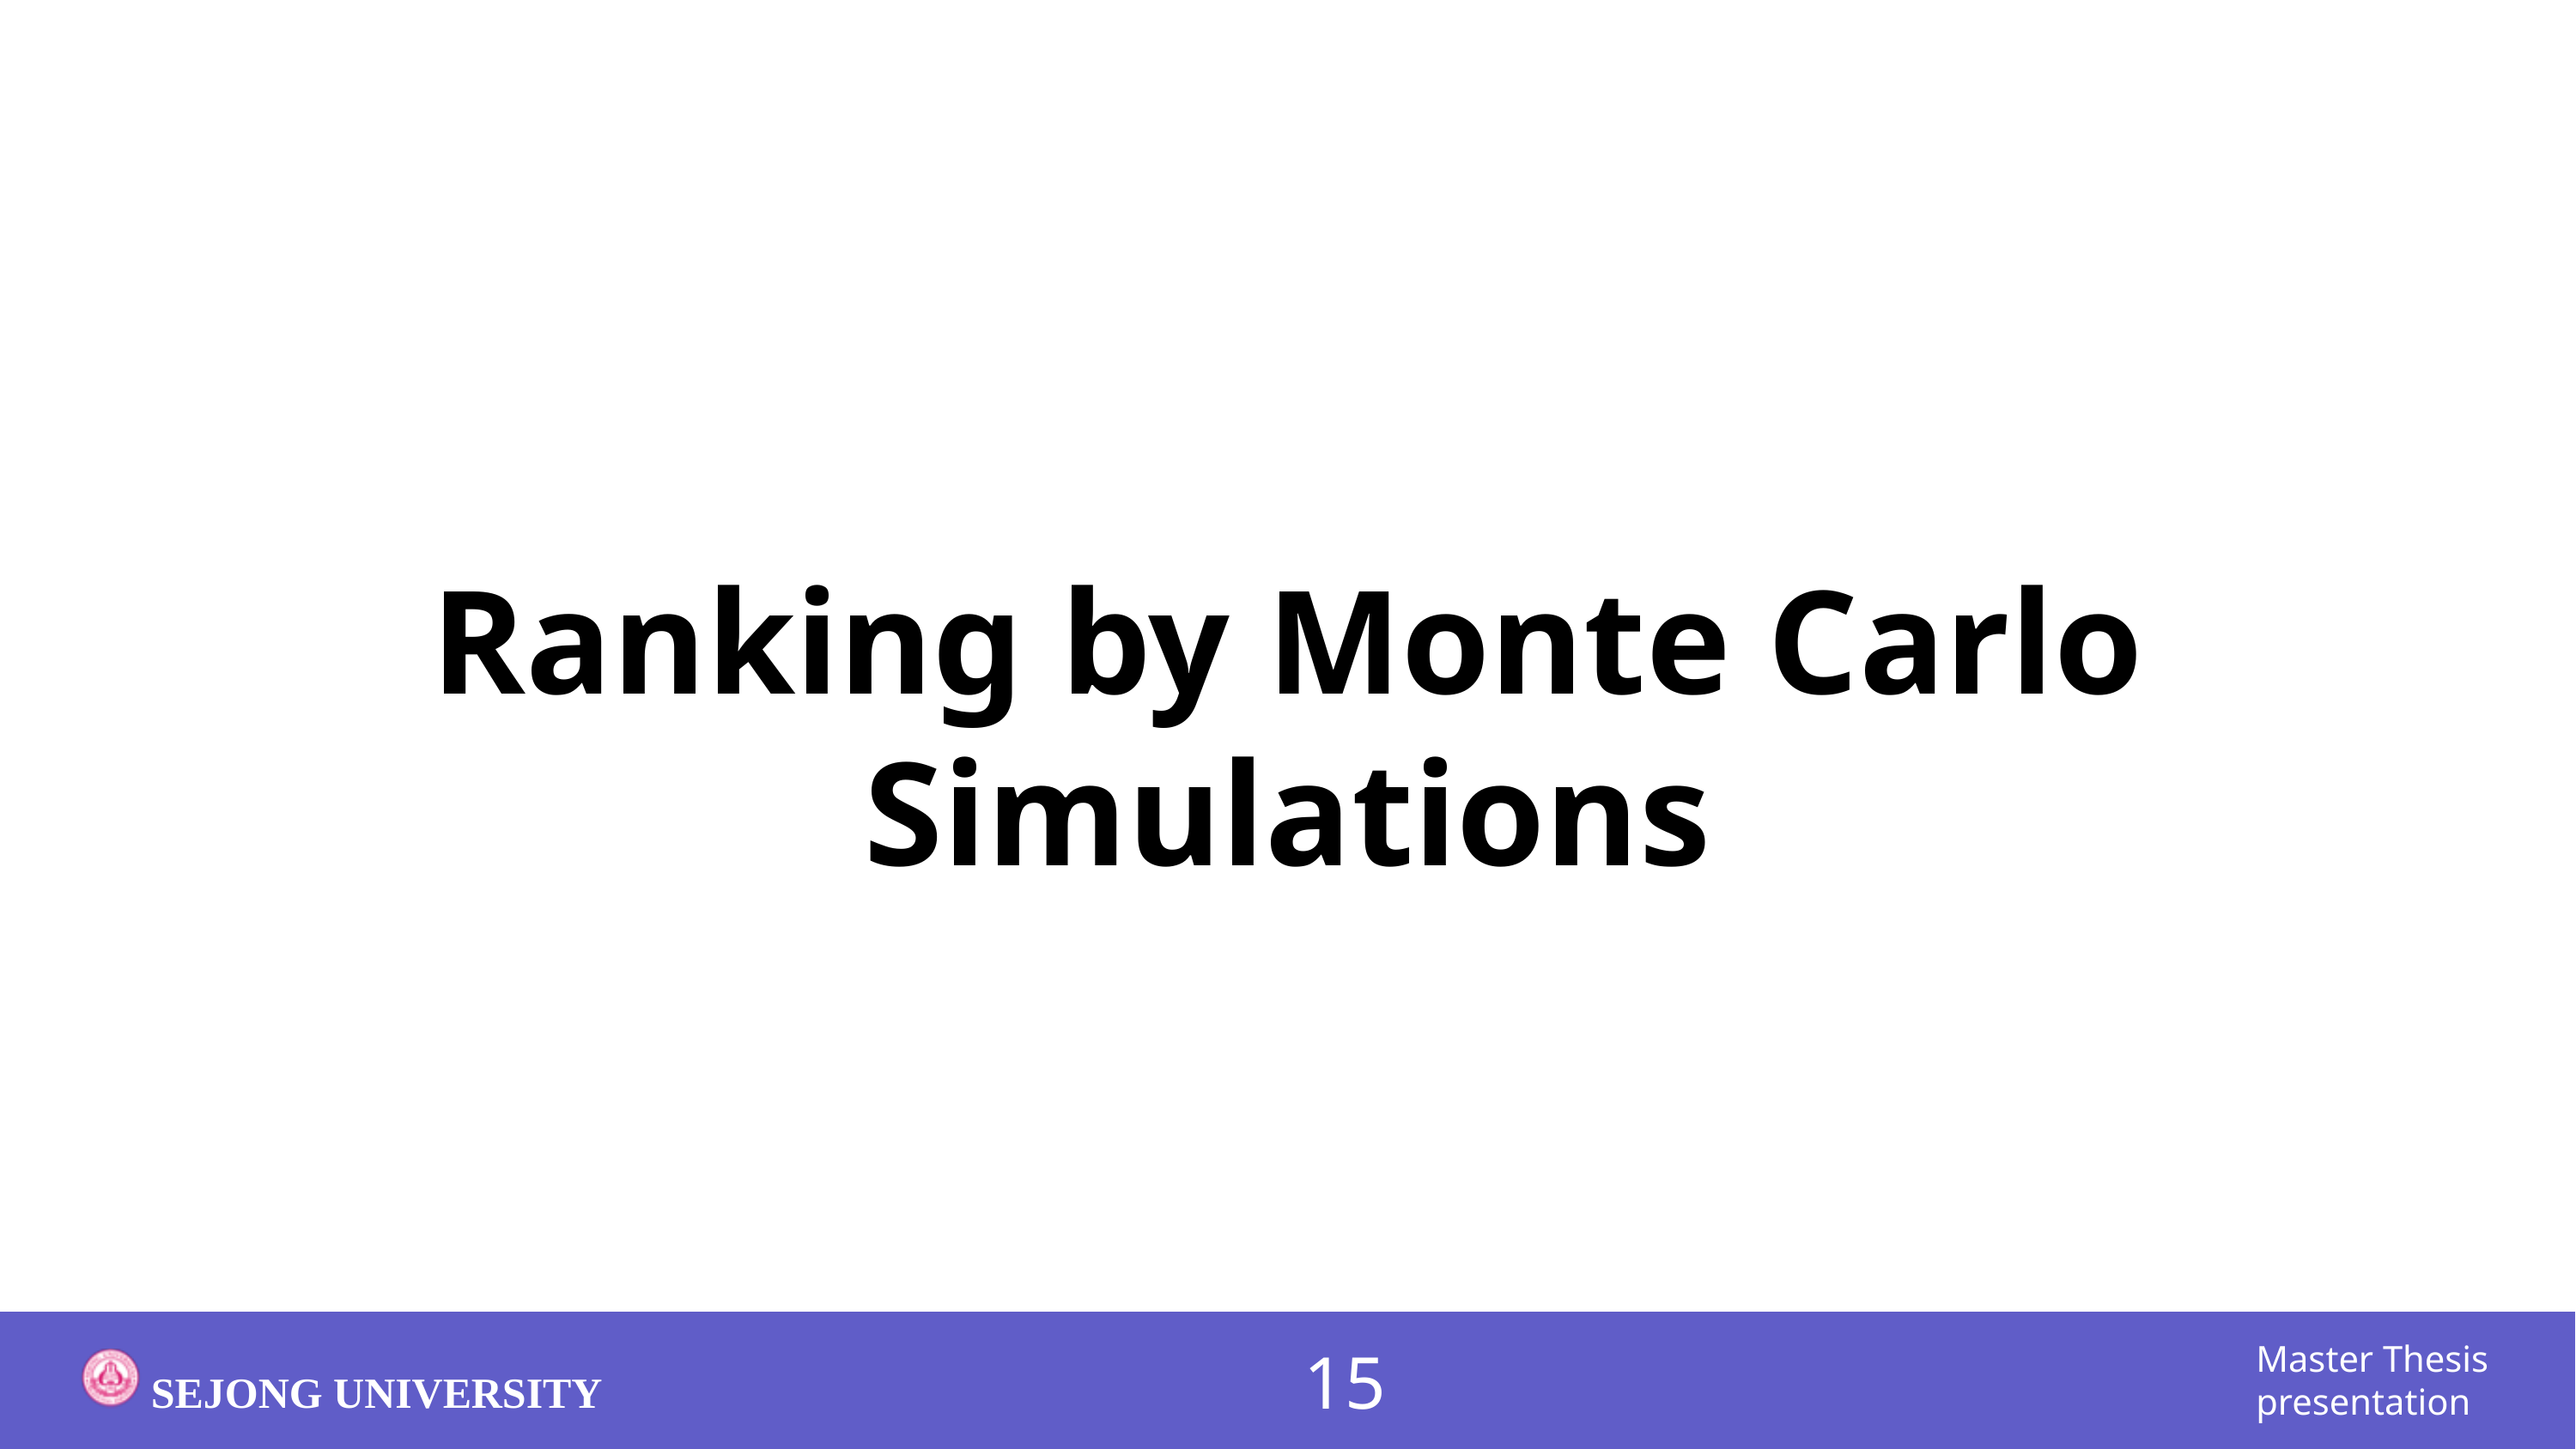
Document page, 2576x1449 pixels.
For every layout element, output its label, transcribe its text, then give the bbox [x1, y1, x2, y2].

slide_number 15 [1177, 1364, 1399, 1408]
text_box Ranking by Monte Carlo Simulations [257, 544, 2318, 900]
picture [77, 1348, 145, 1409]
